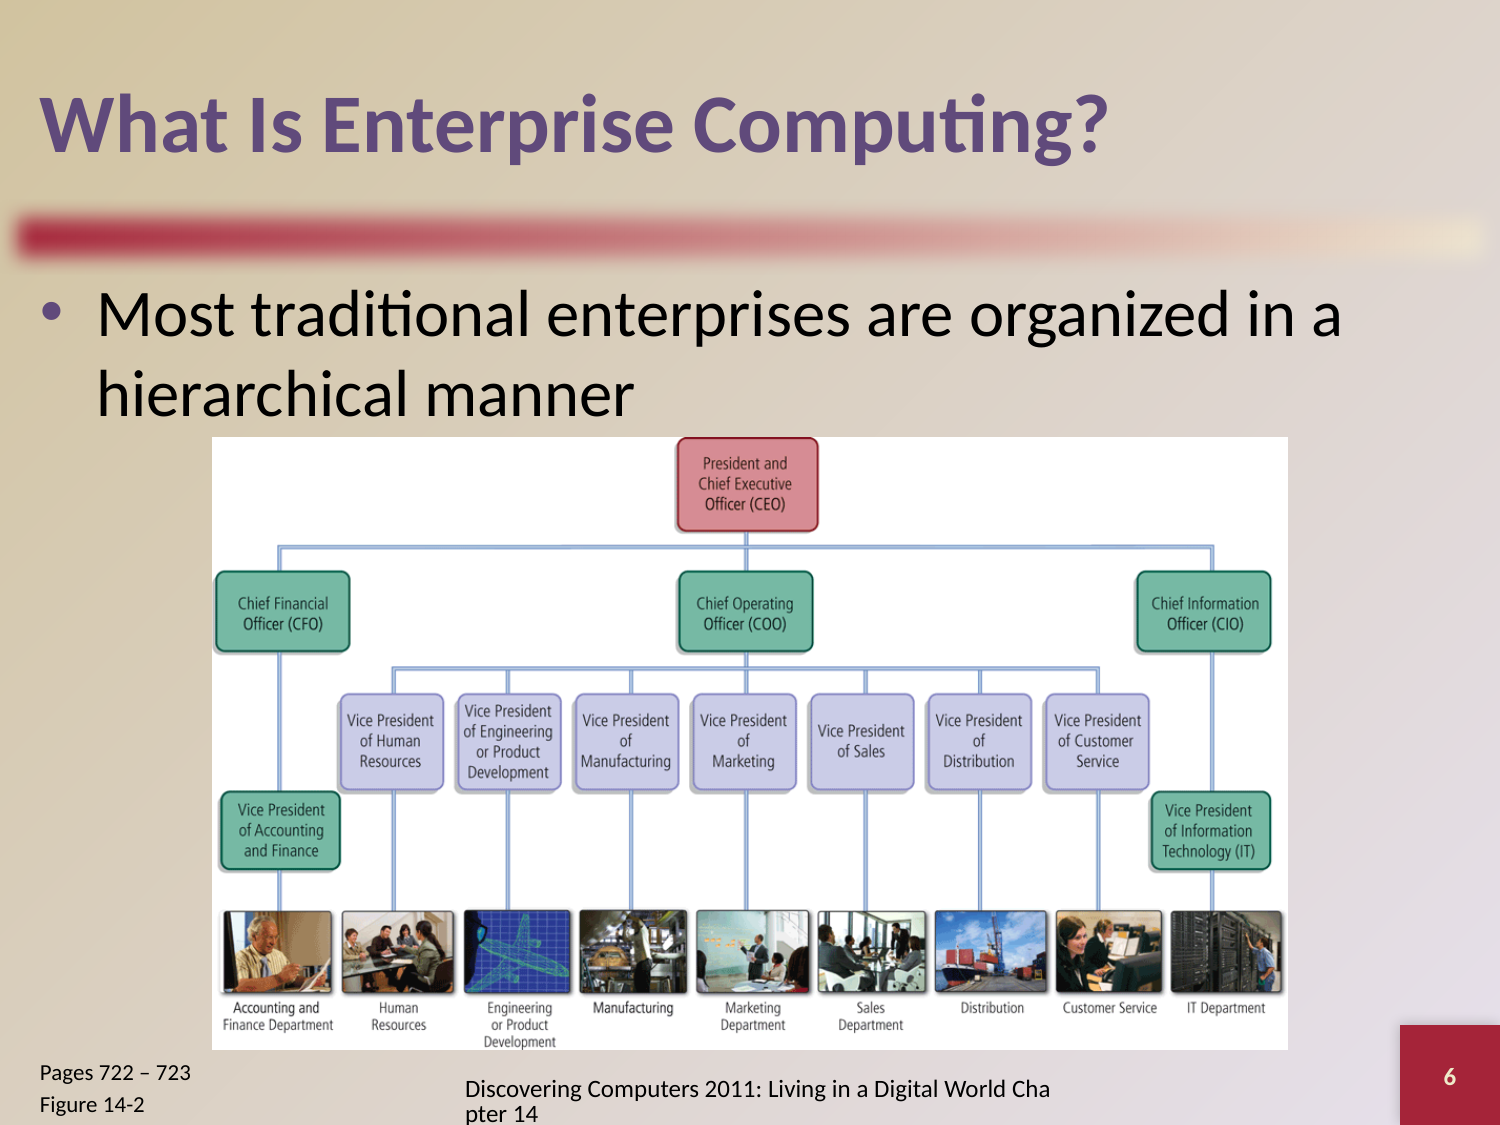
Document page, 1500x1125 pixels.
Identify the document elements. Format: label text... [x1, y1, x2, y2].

list Pages 722 – 723 Figure 14-2 [24, 1050, 300, 1125]
title What Is Enterprise Computing? [24, 24, 1475, 213]
list Most traditional enterprises are organized in a hierarchical manner [24, 262, 1475, 1025]
picture [212, 437, 1288, 1050]
slide_number 6 [1400, 1025, 1500, 1125]
footer Discovering Computers 2011: Living in a Digital World Chapter 14 [450, 1058, 1075, 1125]
